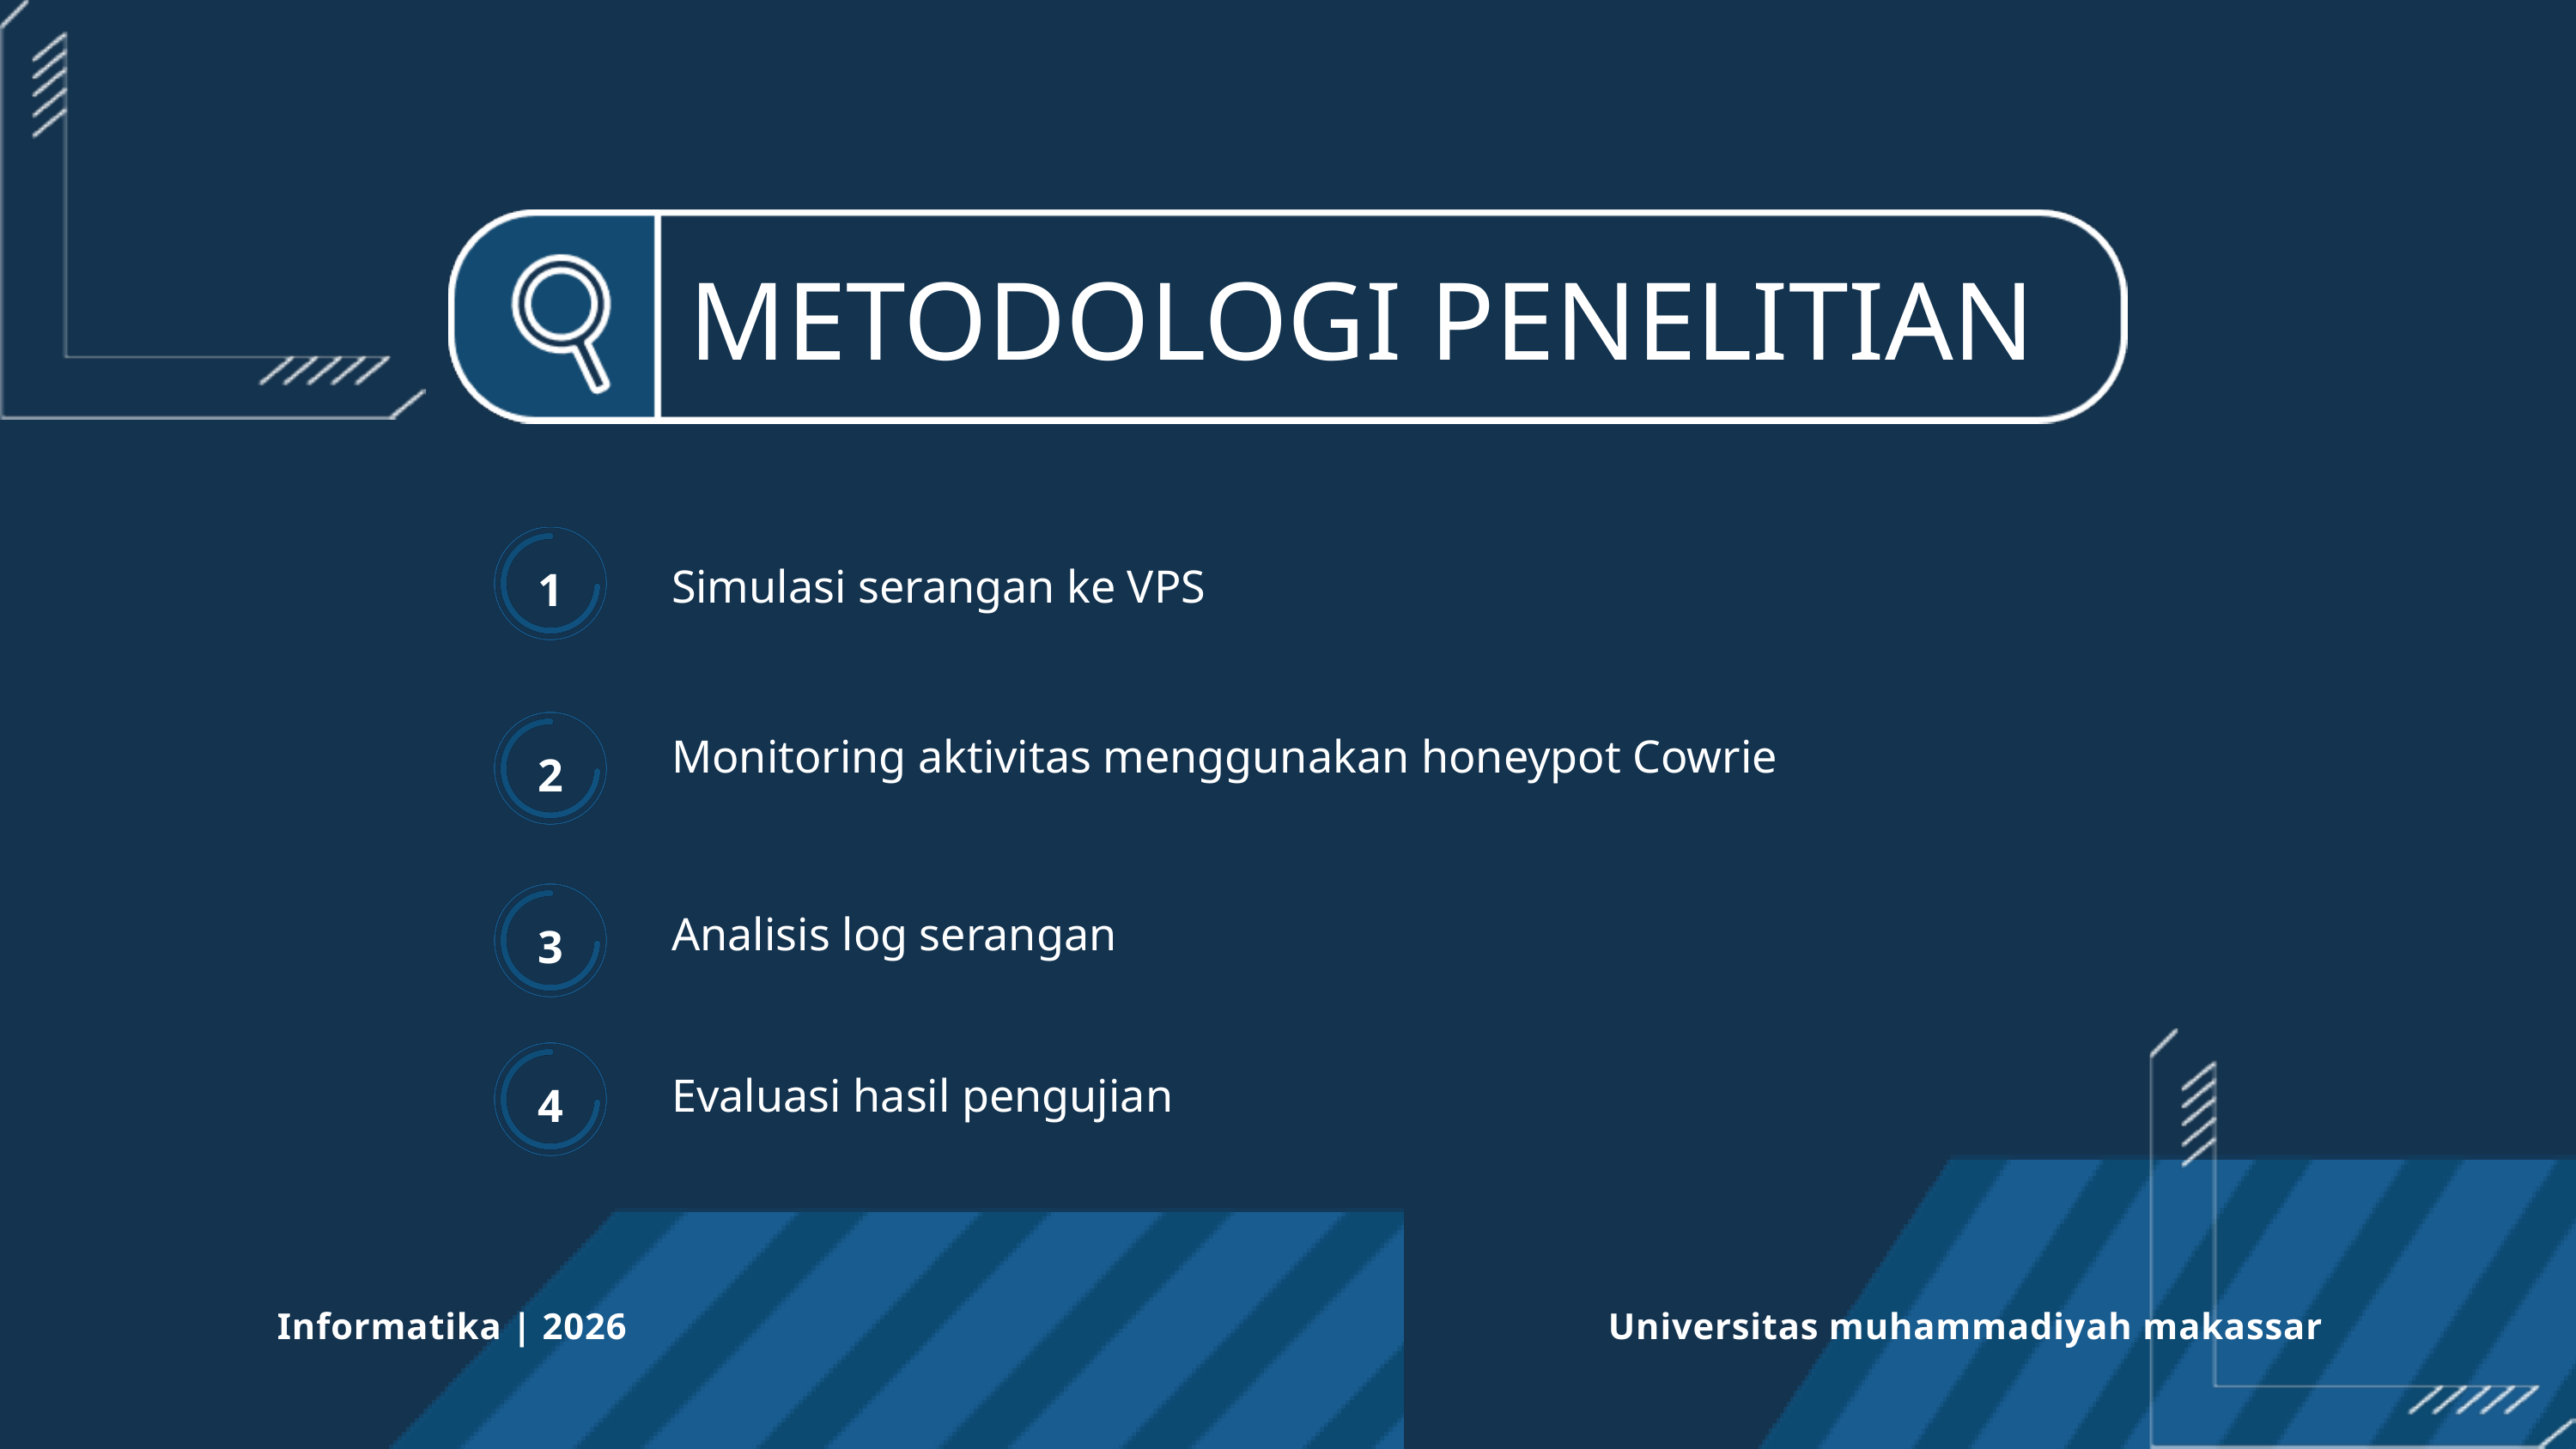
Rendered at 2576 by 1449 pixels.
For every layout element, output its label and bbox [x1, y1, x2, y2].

text_box [493, 711, 608, 826]
text_box [493, 526, 608, 641]
text_box [0, 0, 2576, 1449]
text_box [493, 883, 608, 997]
text_box [493, 1042, 608, 1156]
